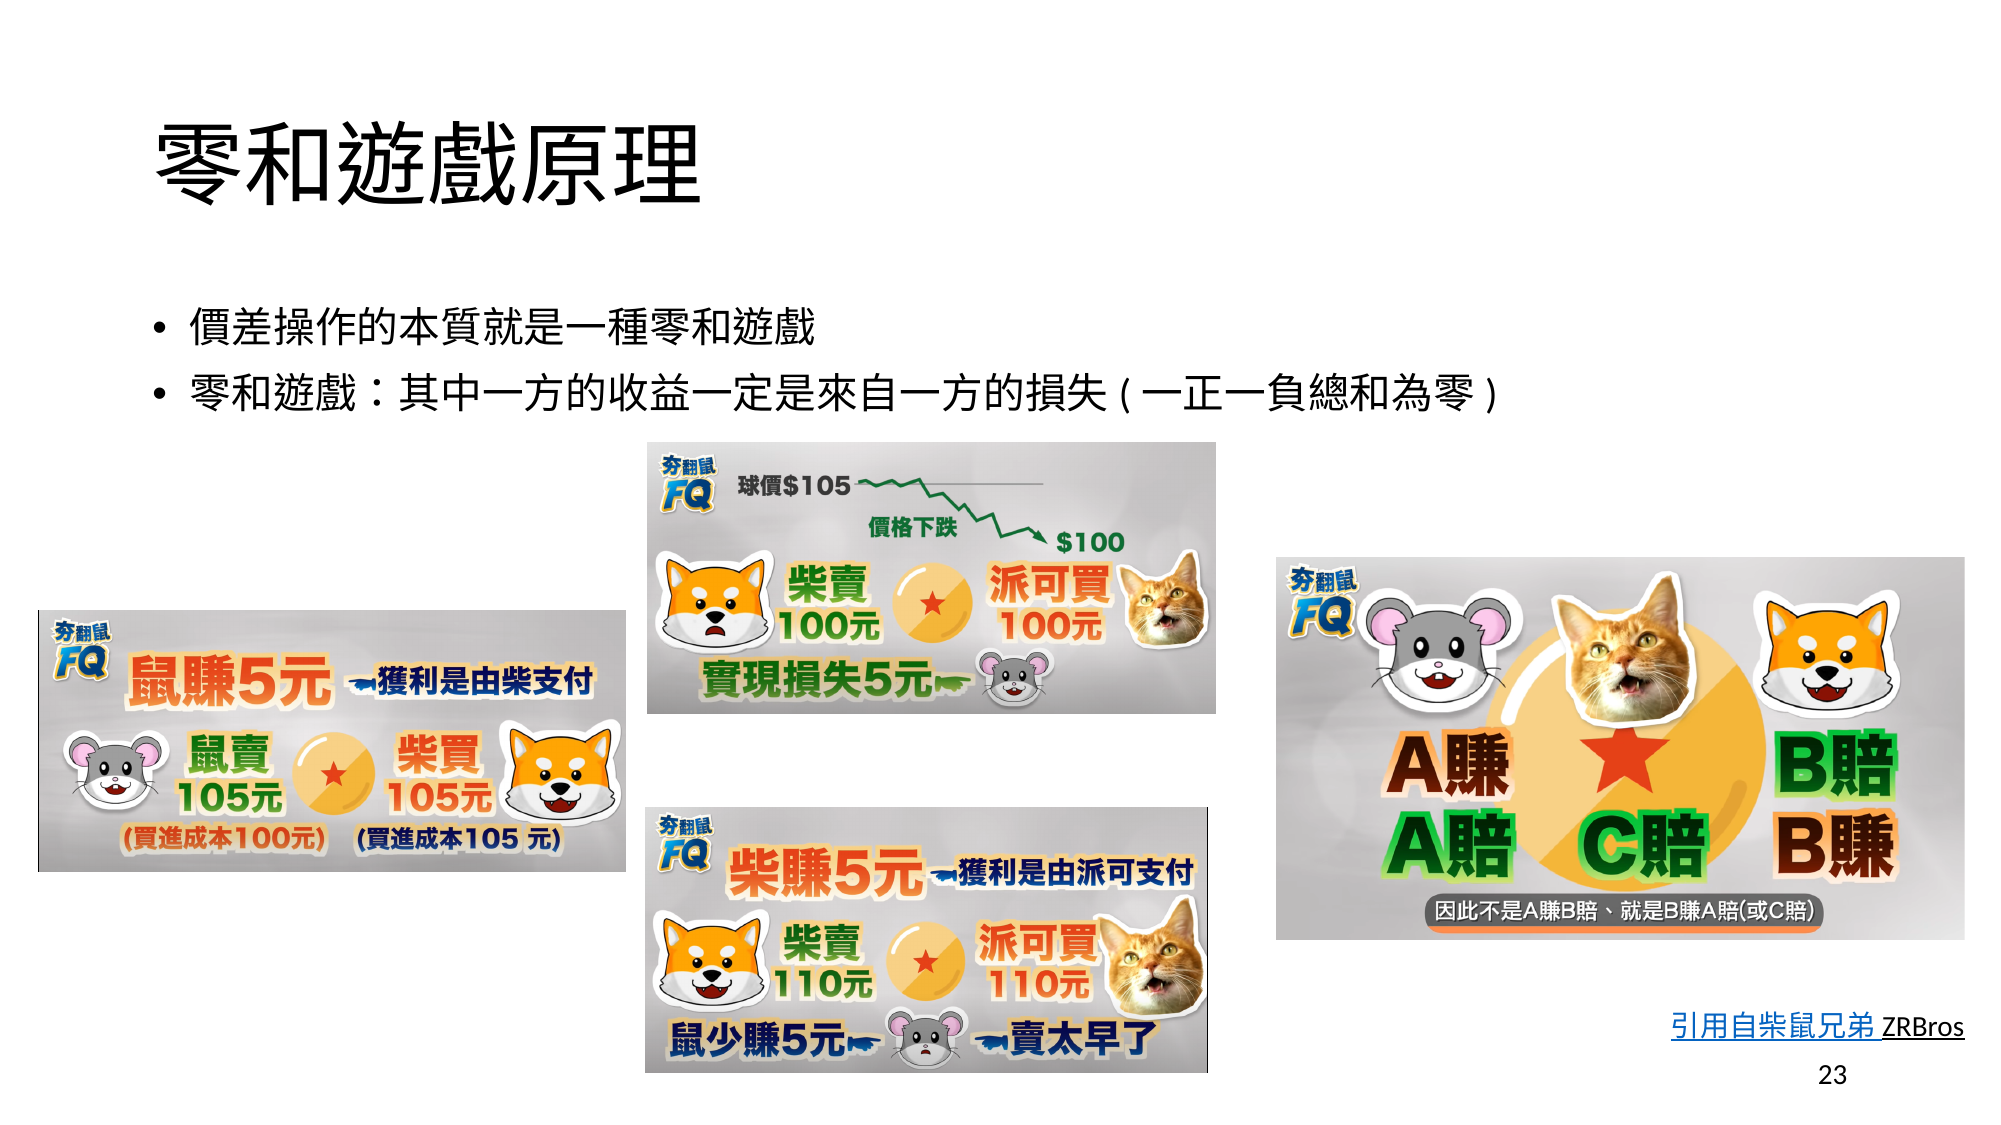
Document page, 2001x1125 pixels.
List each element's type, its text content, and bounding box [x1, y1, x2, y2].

title 零和遊戲原理 [137, 59, 1863, 278]
list 價差操作的本質就是一種零和遊戲 零和遊戲：其中一方的收益一定是來自一方的損失(一正一負總和為零) [137, 299, 1863, 1014]
slide_number 23 [1412, 1042, 1863, 1103]
picture [1276, 557, 1965, 941]
picture [38, 610, 626, 872]
picture [645, 807, 1208, 1073]
picture [647, 442, 1216, 714]
